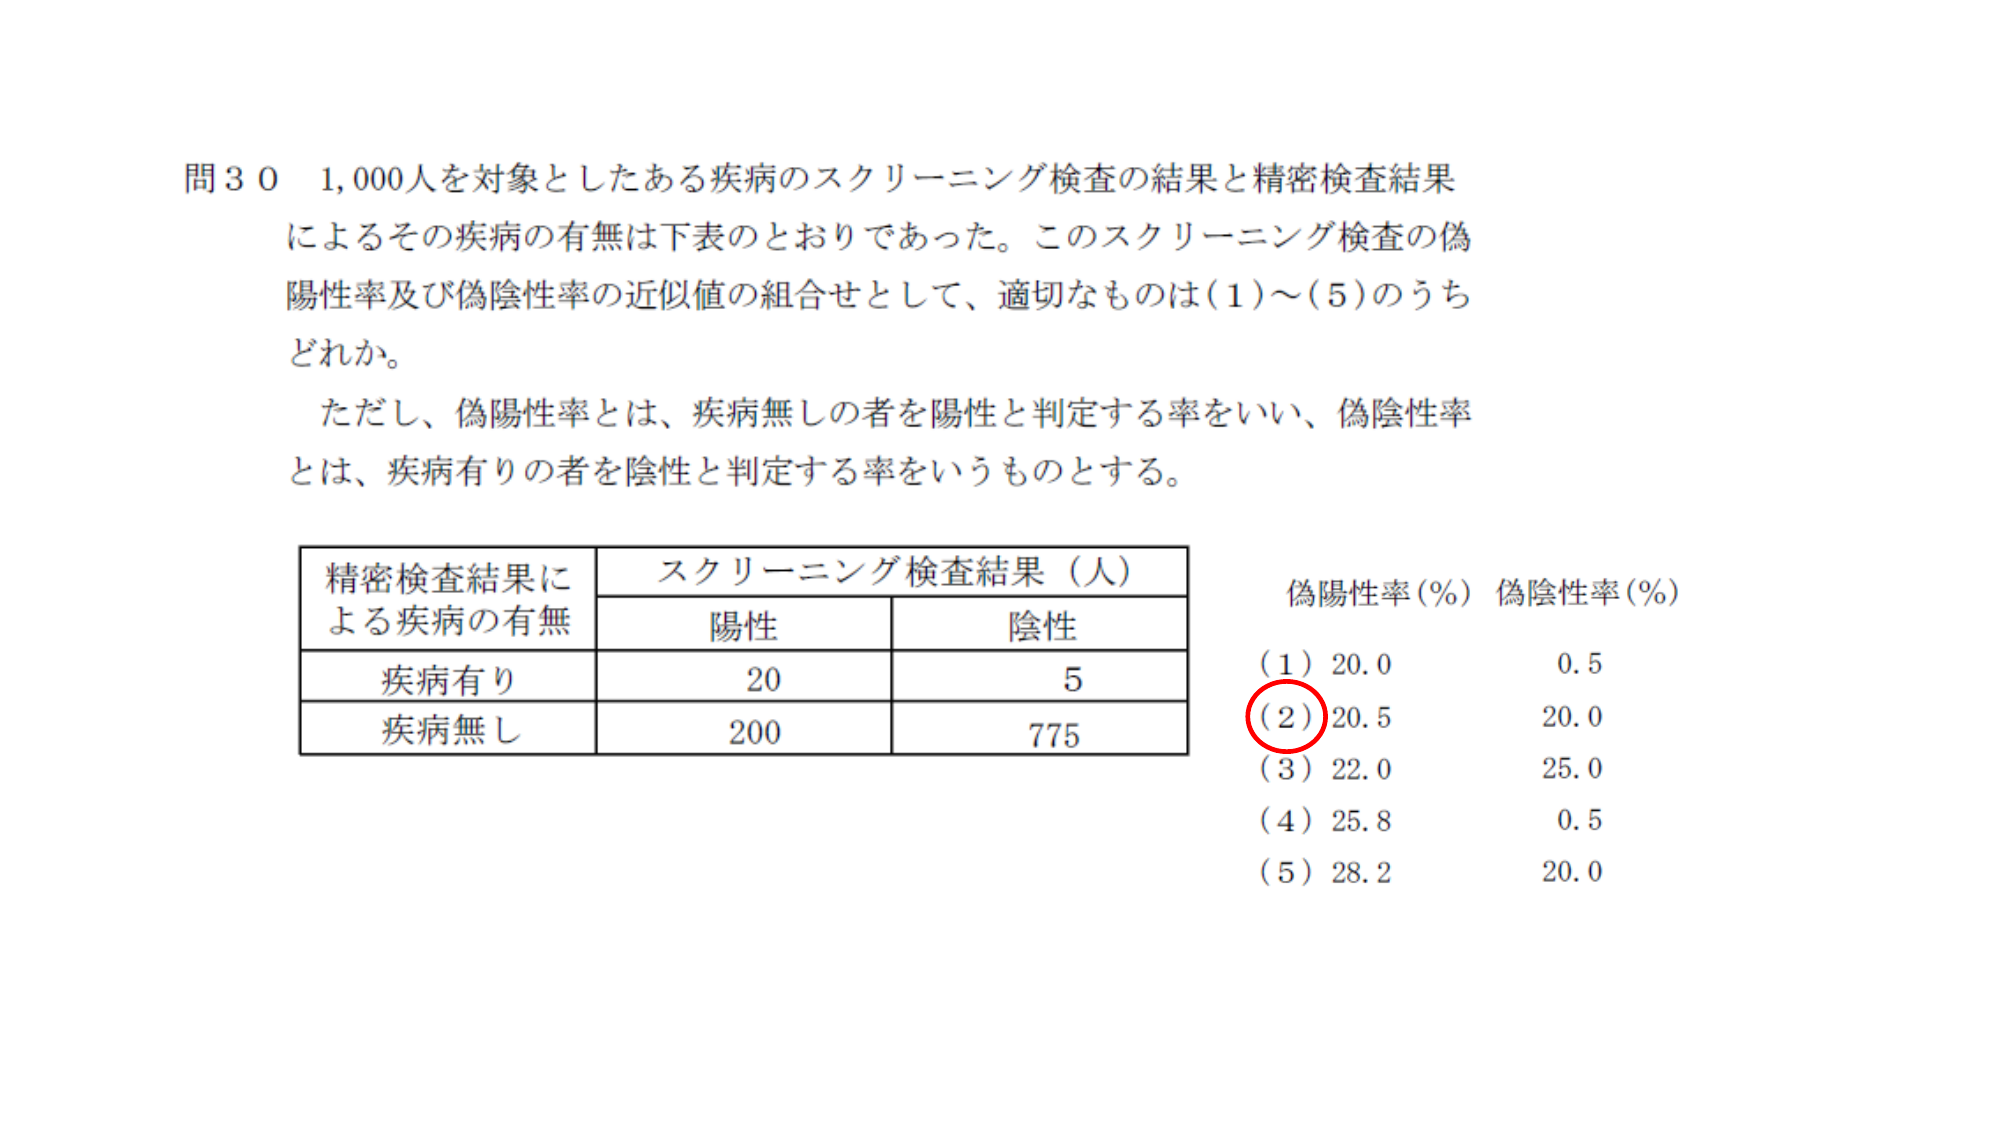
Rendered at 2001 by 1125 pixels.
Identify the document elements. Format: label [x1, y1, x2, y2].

picture [175, 152, 1692, 905]
